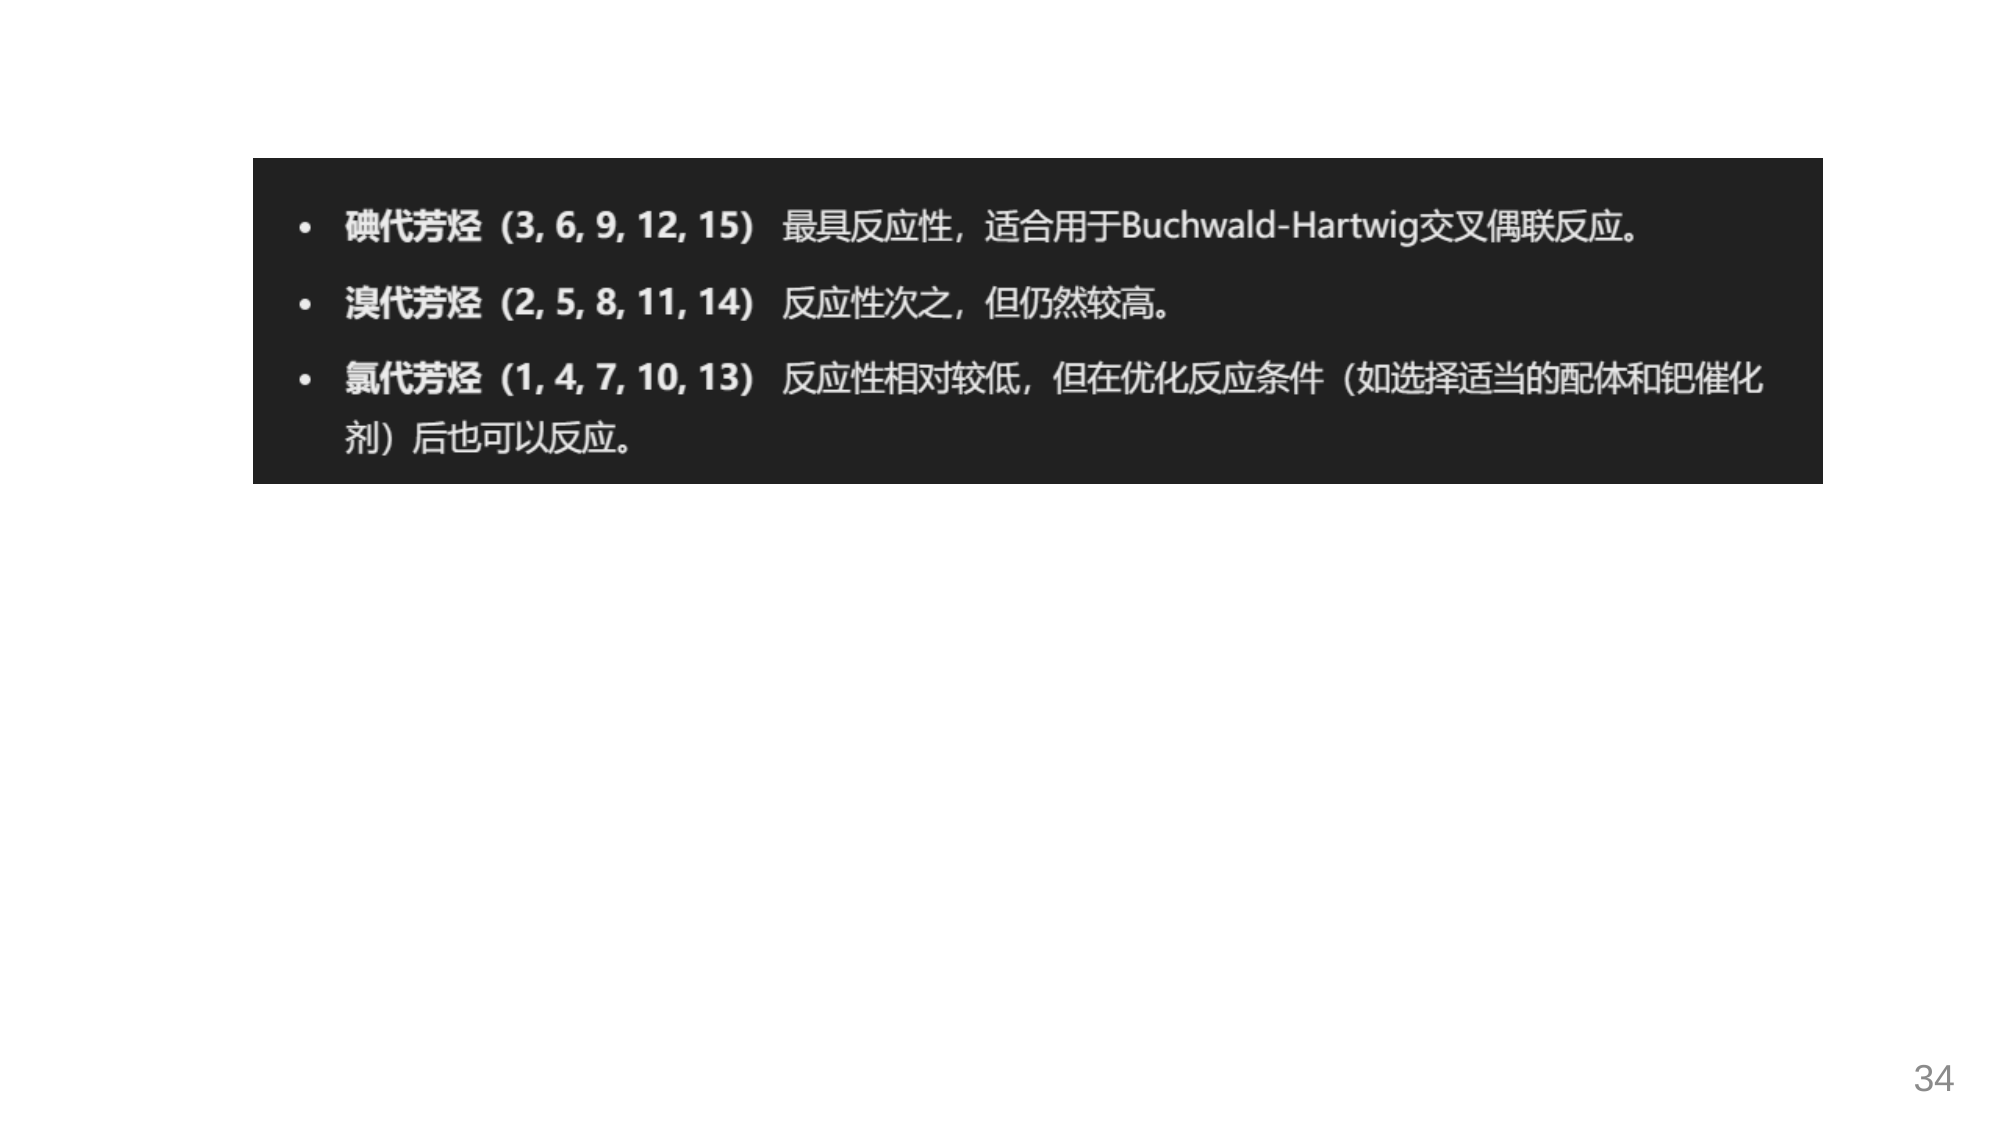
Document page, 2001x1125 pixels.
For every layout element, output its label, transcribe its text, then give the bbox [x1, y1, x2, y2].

slide_number 34 [1520, 1046, 1970, 1106]
picture [253, 158, 1823, 484]
